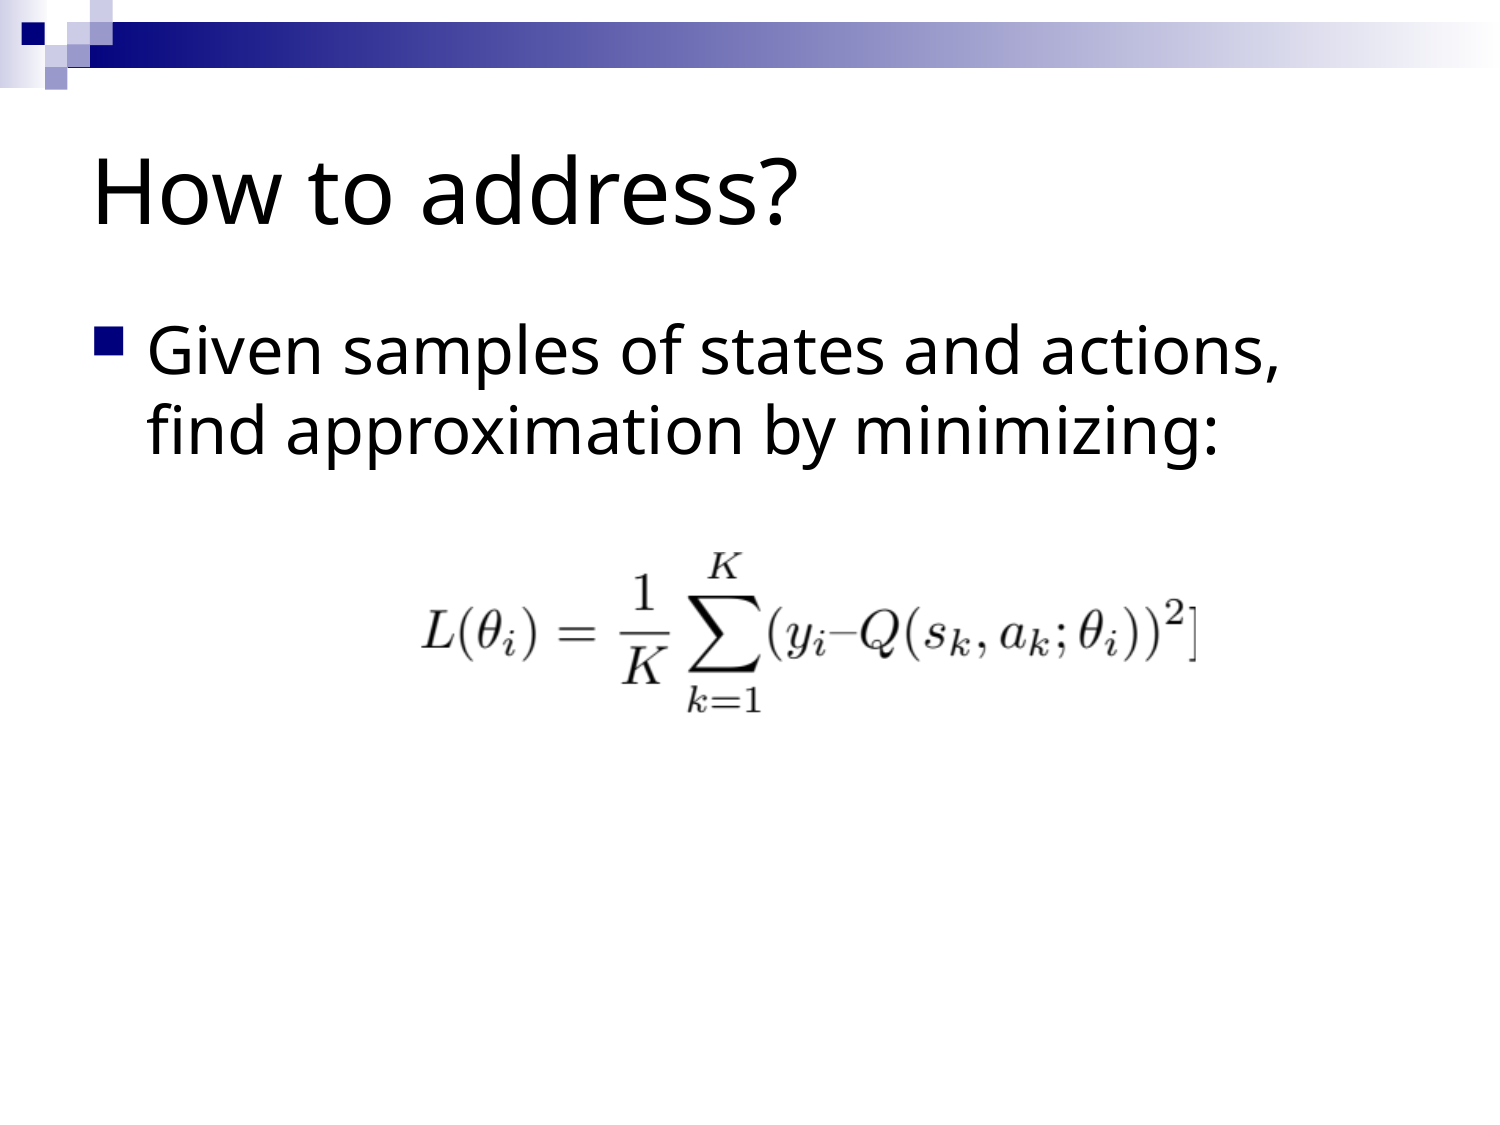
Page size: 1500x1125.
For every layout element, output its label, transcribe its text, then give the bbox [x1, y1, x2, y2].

list Given samples of states and actions, find approximation by minimizing: [75, 299, 1438, 1025]
picture [420, 551, 1196, 713]
title How to address? [75, 75, 1425, 299]
